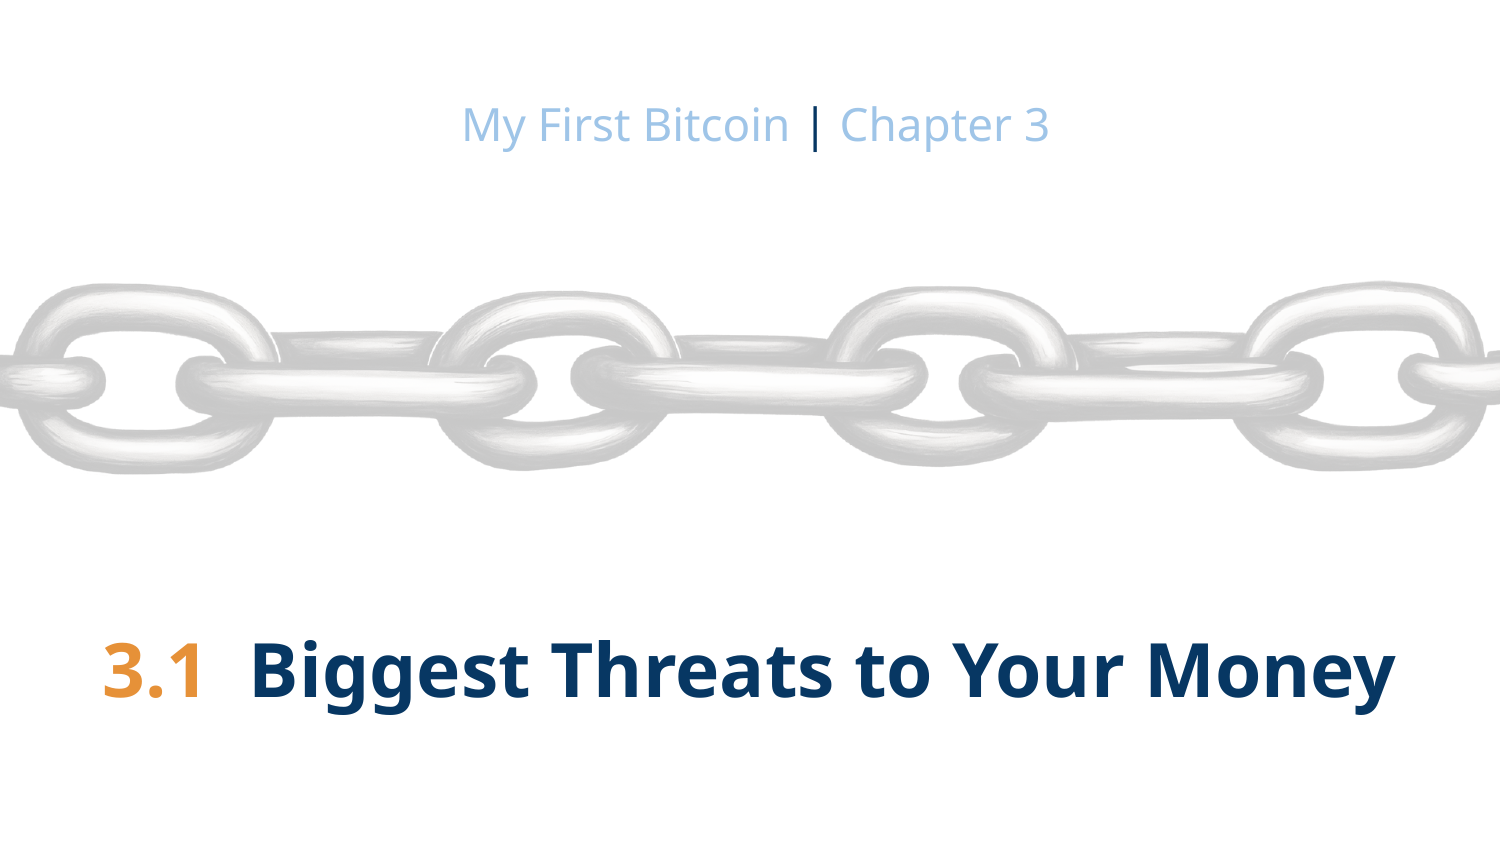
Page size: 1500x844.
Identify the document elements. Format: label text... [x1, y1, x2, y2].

title 3.1 Biggest Threats to Your Money [51, 563, 1449, 773]
subtitle My First Bitcoin | Chapter 3 [56, 81, 1455, 212]
picture [0, 280, 1500, 479]
